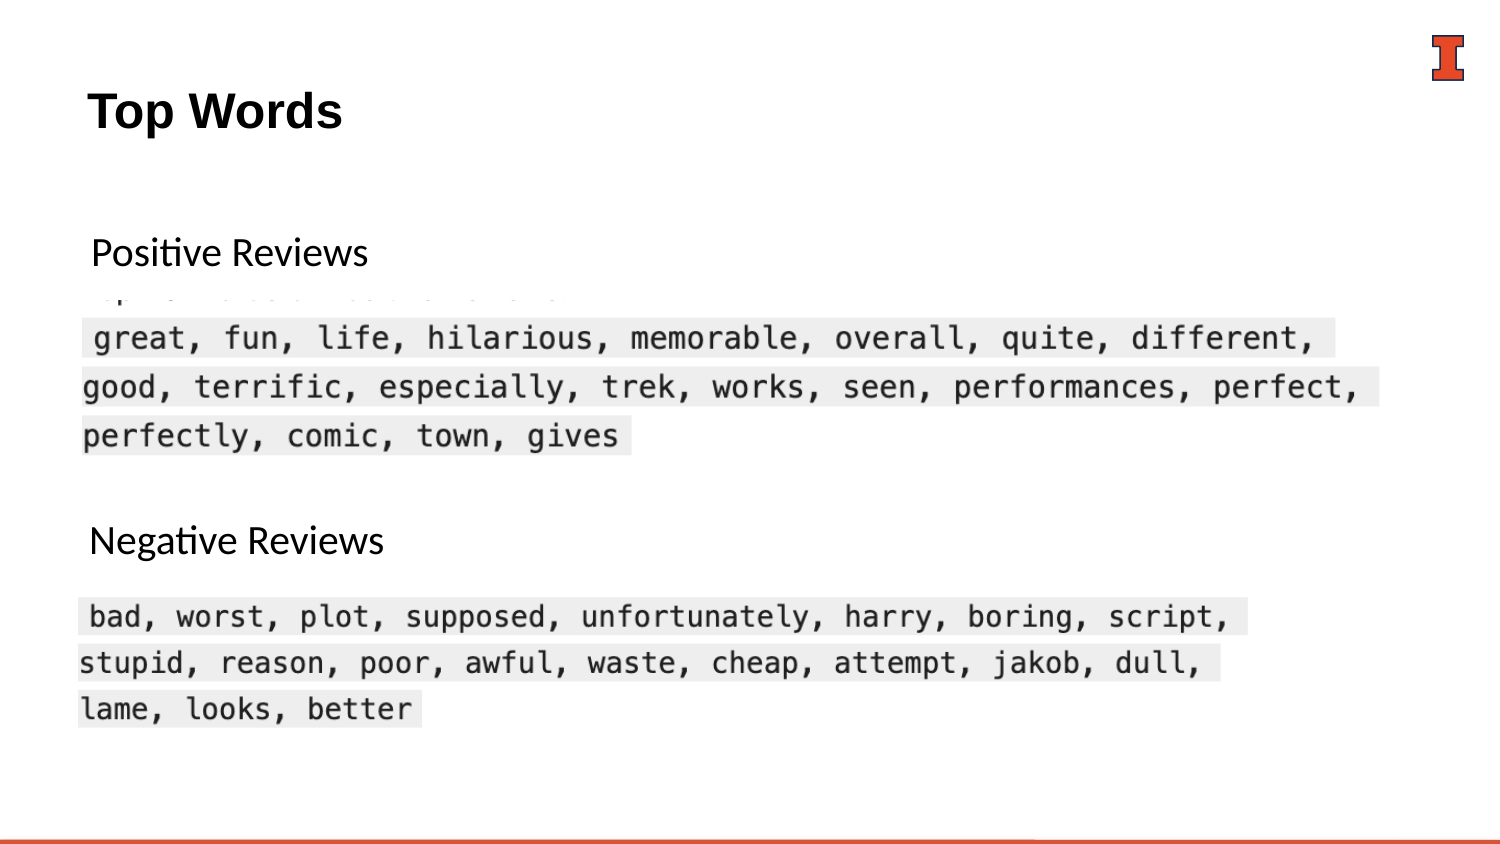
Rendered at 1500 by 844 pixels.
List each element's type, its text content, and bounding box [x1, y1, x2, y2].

text_box Positive Reviews [76, 217, 410, 283]
picture [1432, 35, 1464, 81]
picture [76, 591, 1254, 755]
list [70, 300, 1397, 482]
title Top Words [72, 71, 1401, 180]
text_box Negative Reviews [74, 505, 408, 570]
